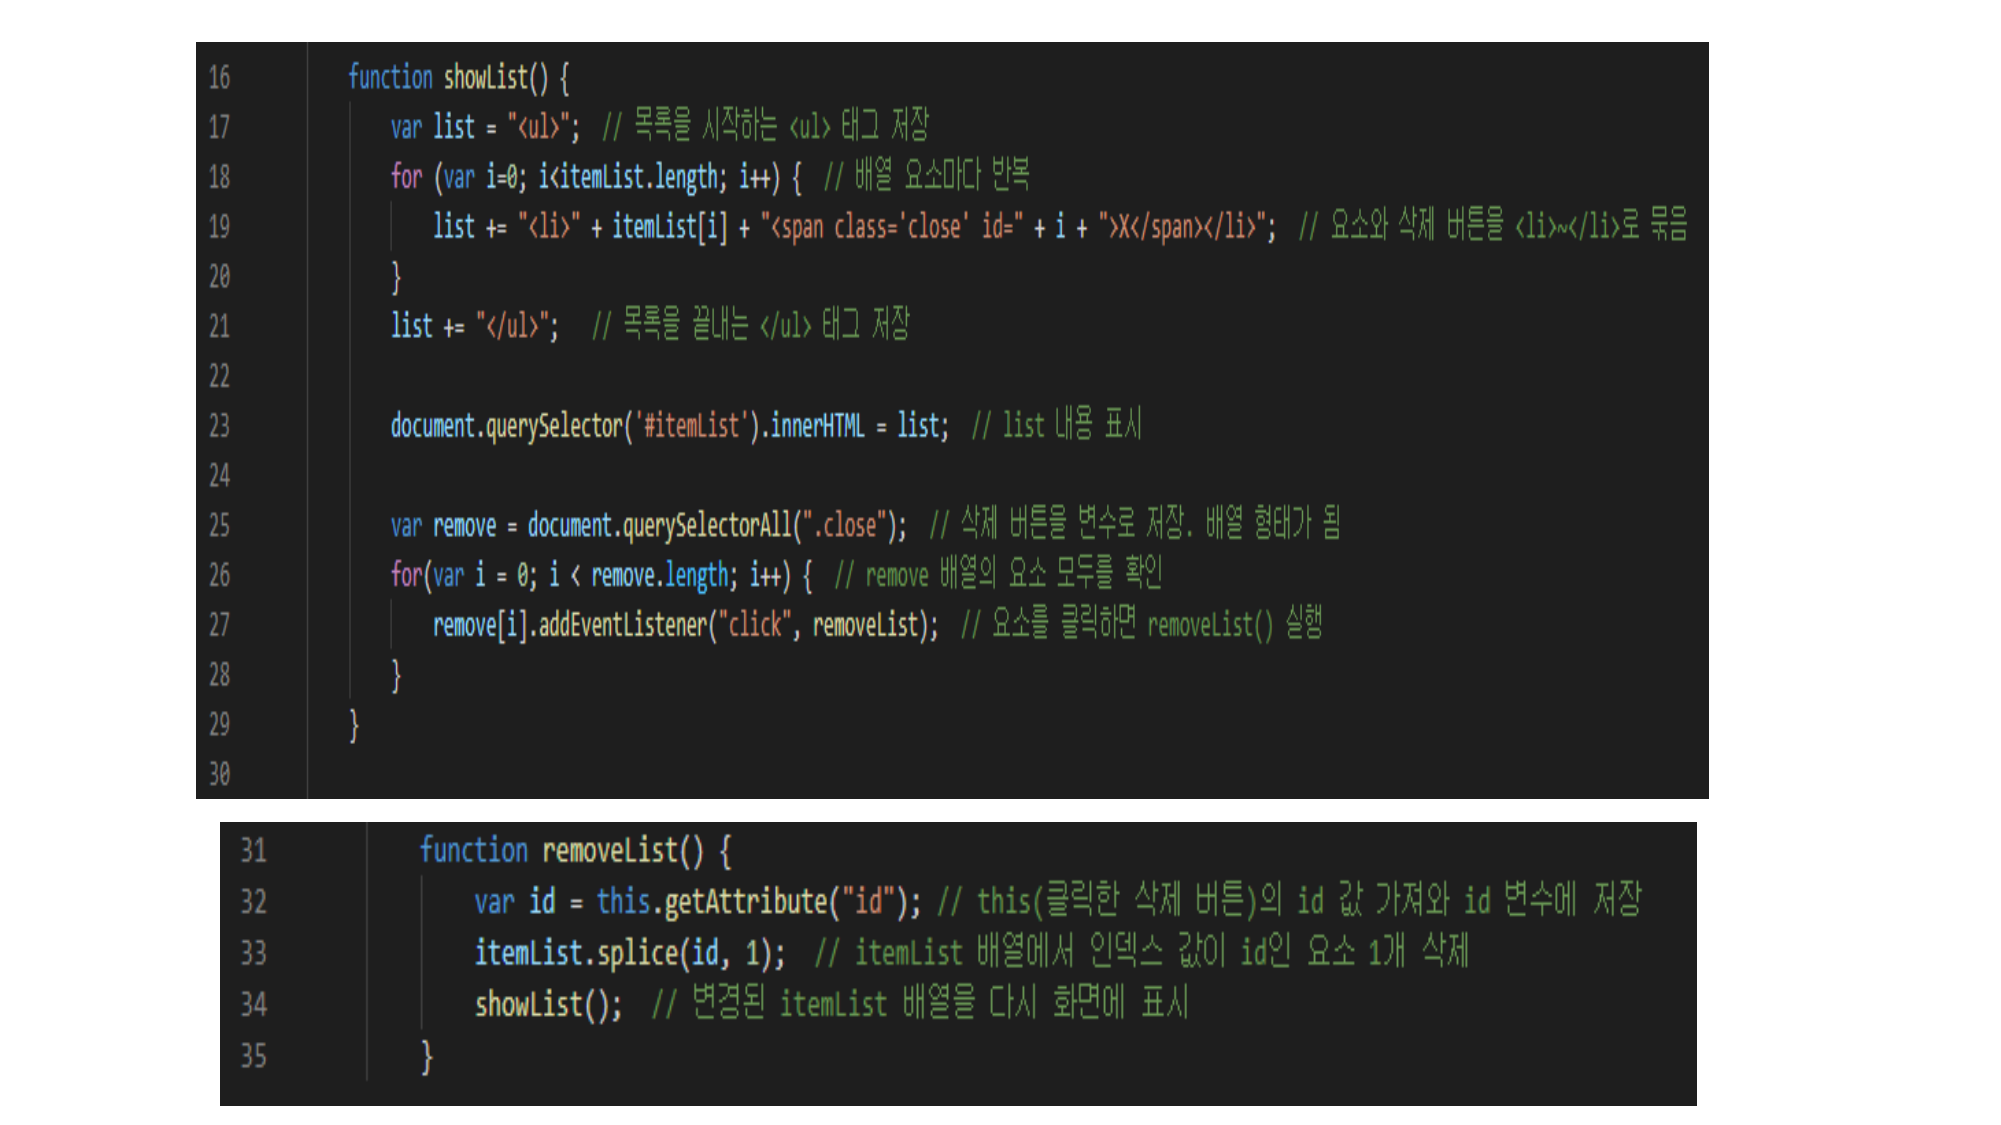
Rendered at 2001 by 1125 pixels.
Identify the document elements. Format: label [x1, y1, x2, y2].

picture [220, 822, 1697, 1106]
picture [196, 42, 1709, 799]
